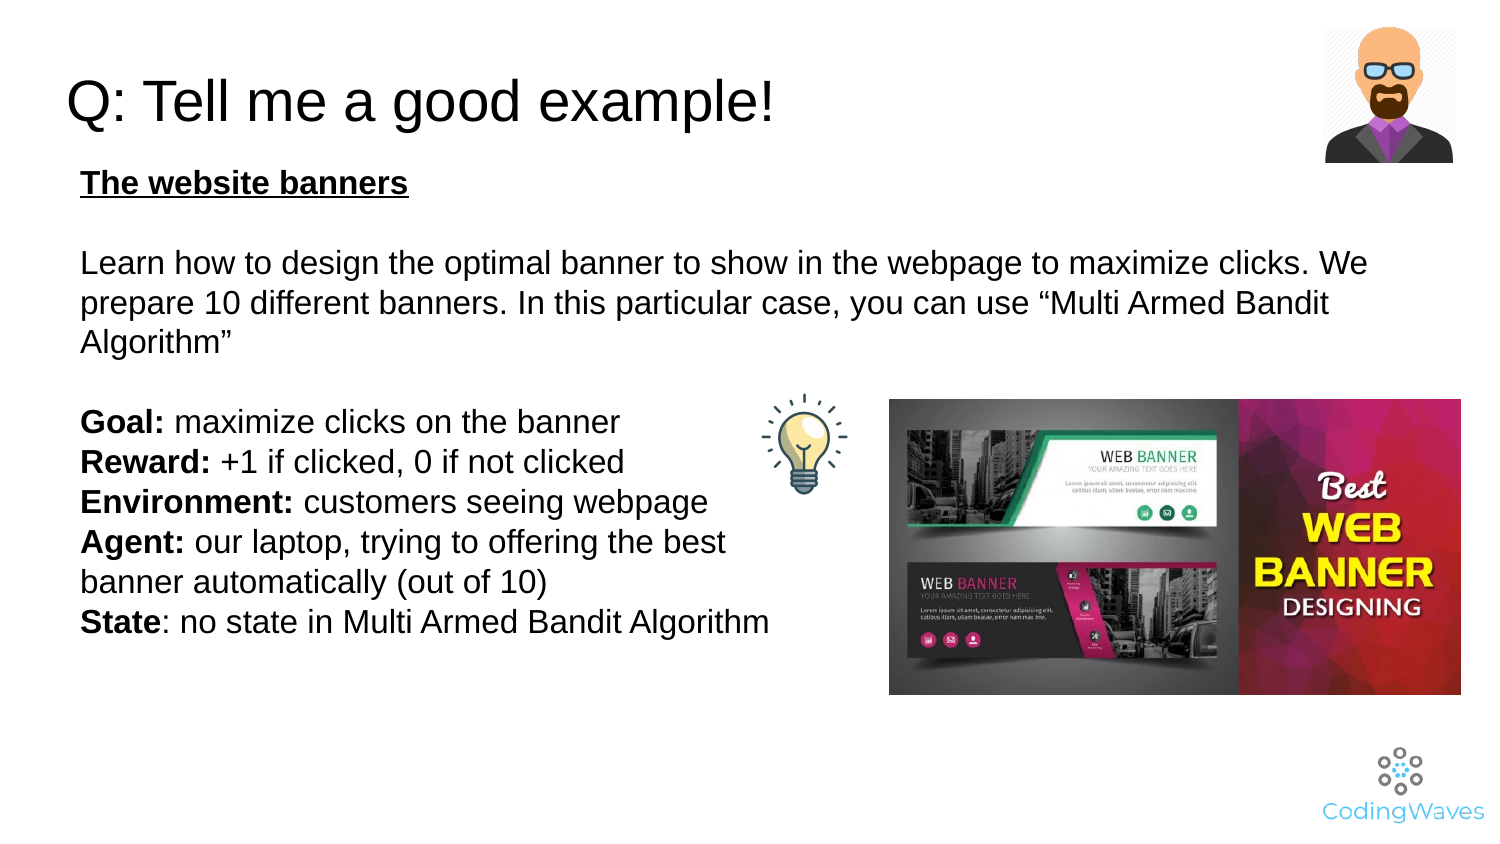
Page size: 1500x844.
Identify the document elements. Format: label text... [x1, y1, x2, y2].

text_box The website banners Learn how to design the optimal banner to show in the webpage to maximize clicks. We prepare 10 different banners. In this particular case, you can use “Multi Armed Bandit Algorithm” Goal: maximize clicks on the banner Reward: +1 if clicked, 0 if not clicked Environment: customers seeing webpage Agent: our laptop, trying to offering the best banner automatically (out of 10) State: no state in Multi Armed Bandit Algorithm [65, 146, 1443, 742]
picture [749, 389, 859, 499]
picture [1318, 740, 1493, 830]
title Q: Tell me a good example! [51, 48, 1316, 142]
picture [889, 399, 1461, 696]
picture [1321, 27, 1457, 163]
